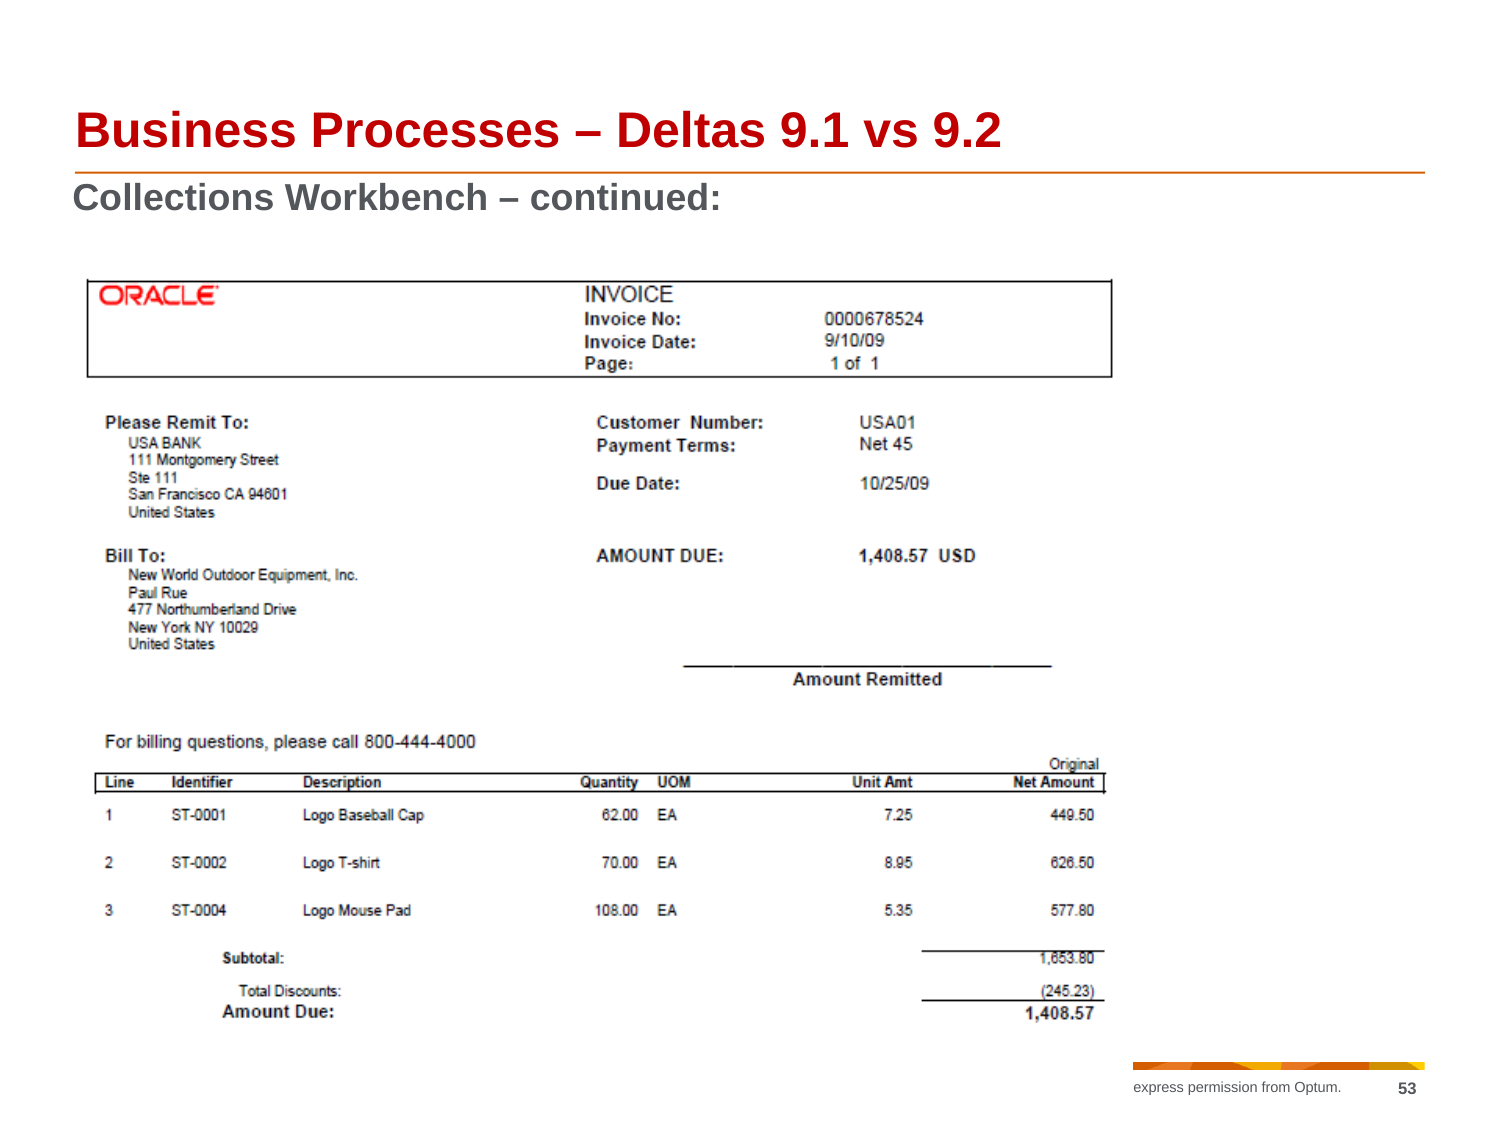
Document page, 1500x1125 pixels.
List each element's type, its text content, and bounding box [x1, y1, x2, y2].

list Collections Workbench – continued: [37, 168, 1463, 994]
title Business Processes – Deltas 9.1 vs 9.2 [75, 31, 1425, 158]
picture [72, 230, 1425, 1125]
